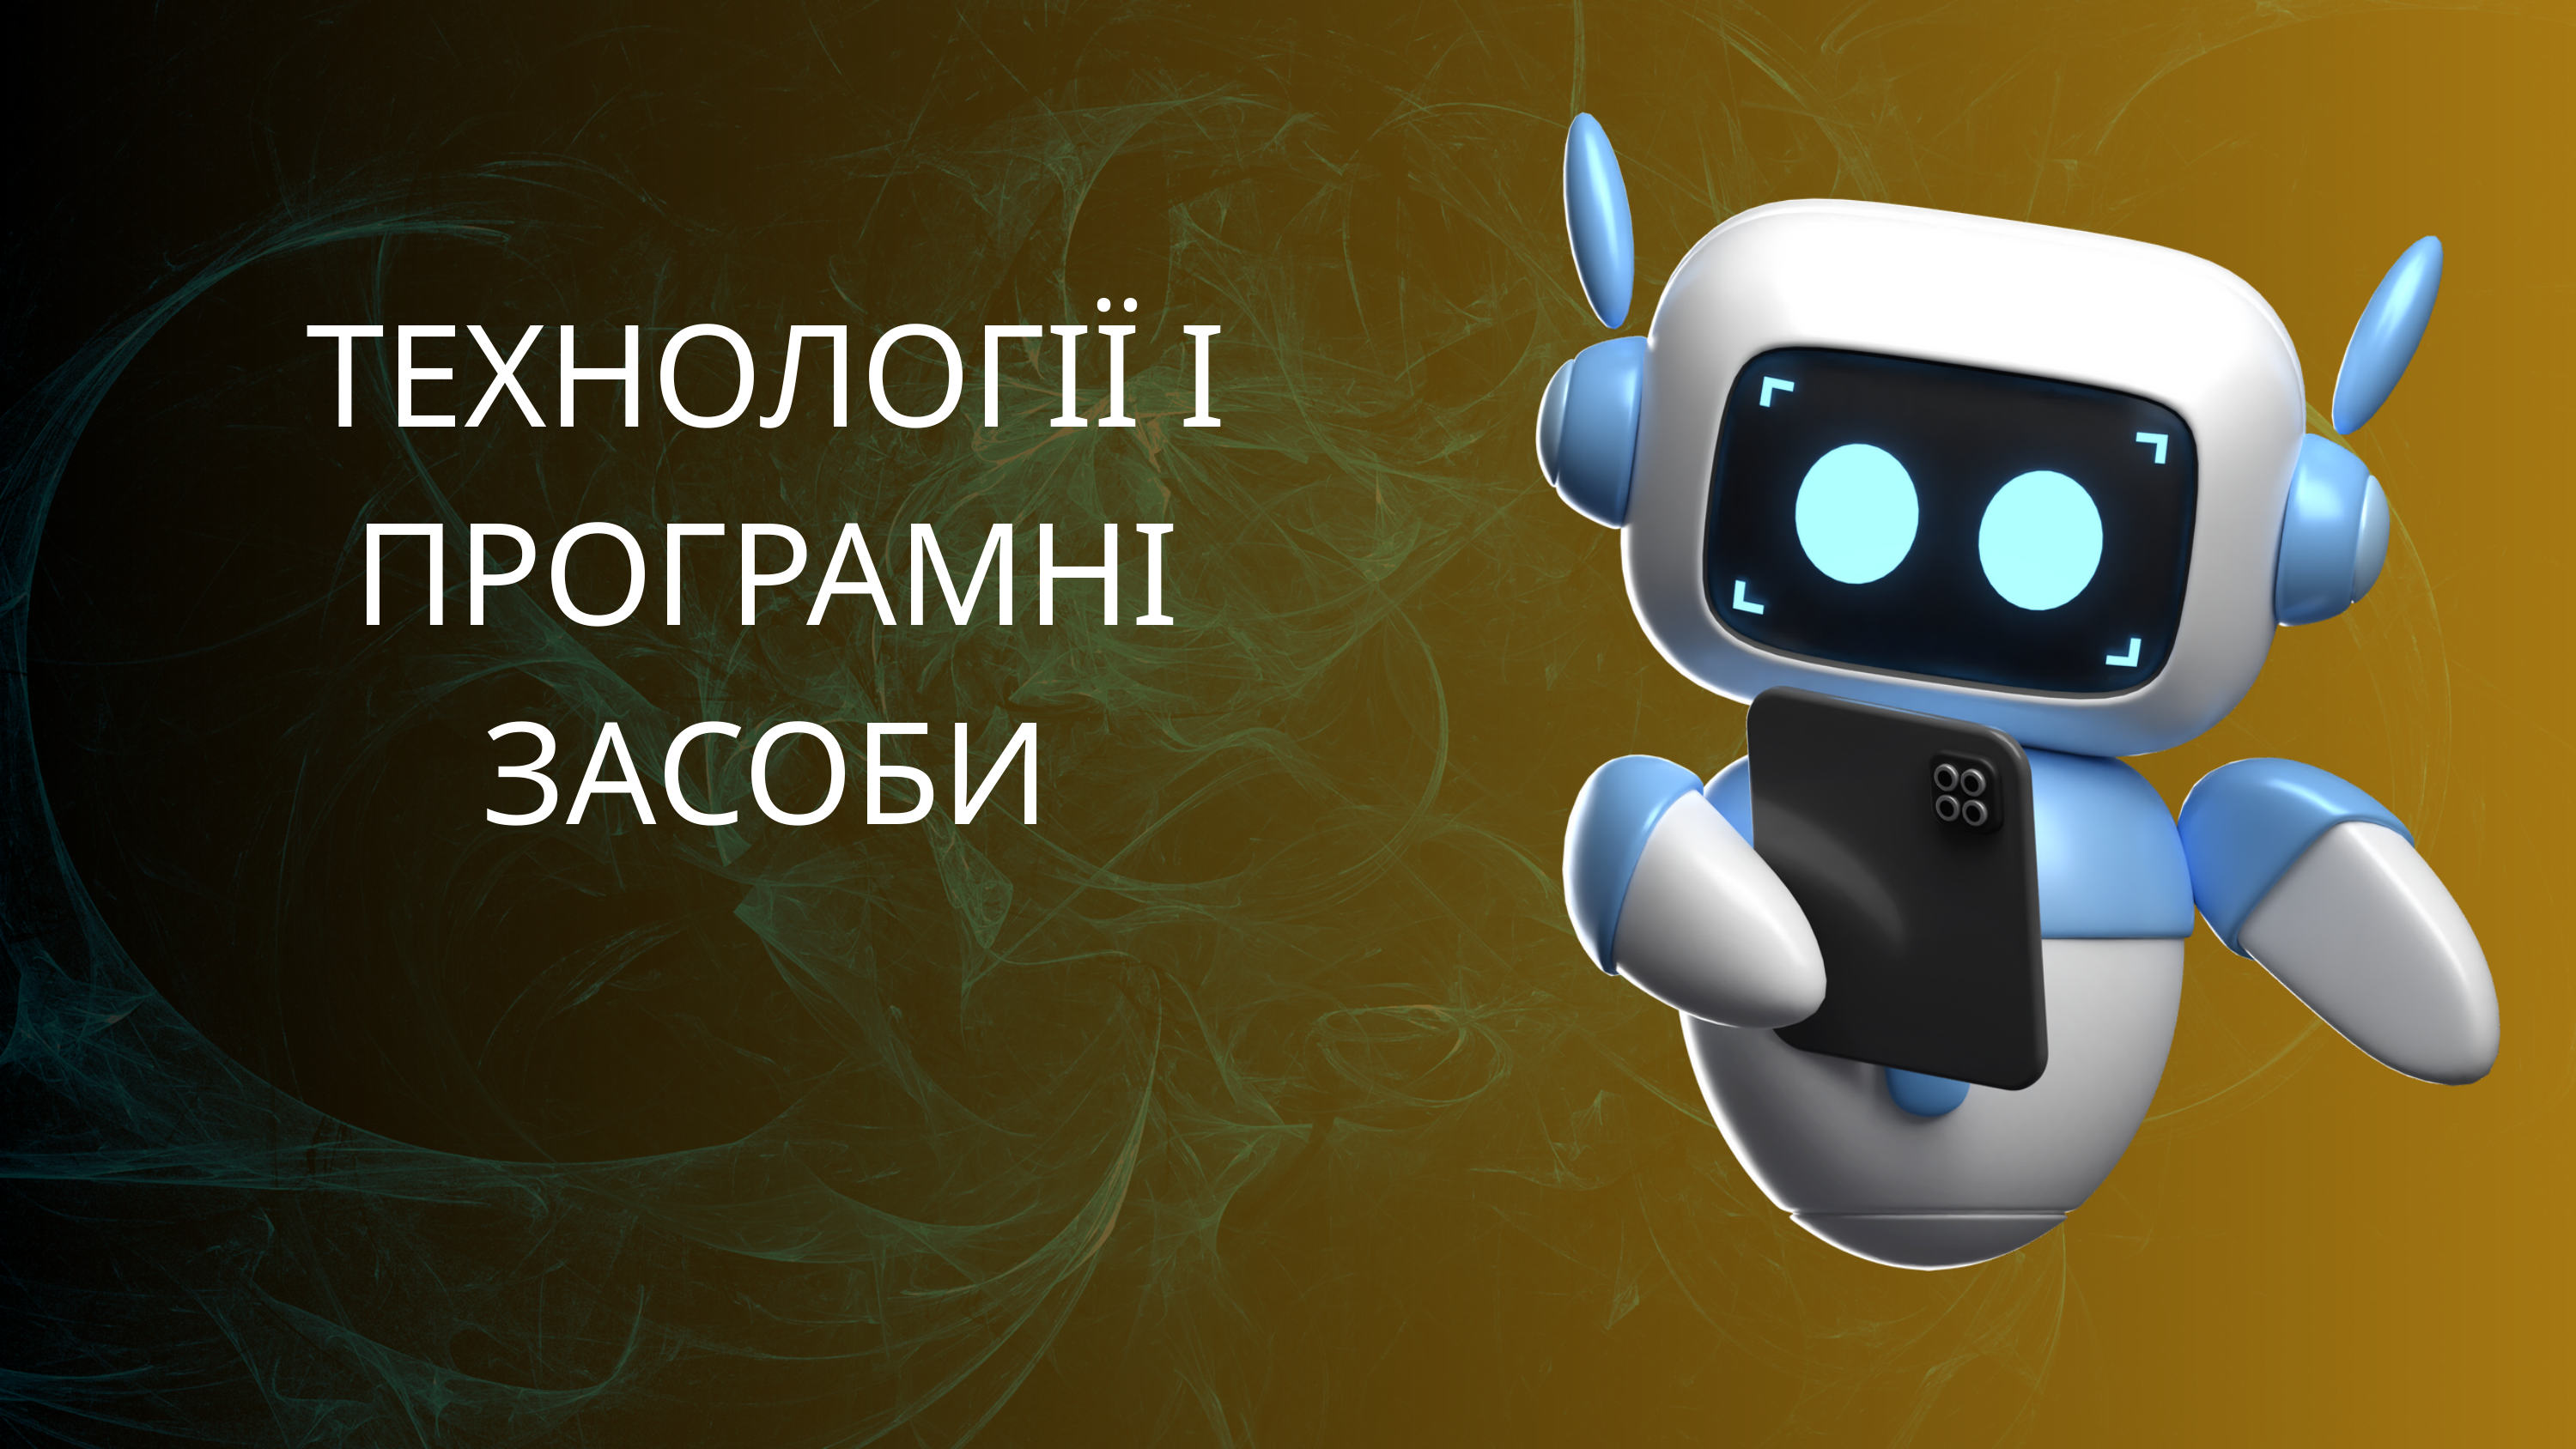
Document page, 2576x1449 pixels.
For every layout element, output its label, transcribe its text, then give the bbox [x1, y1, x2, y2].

text_box ТЕХНОЛОГІЇ І ПРОГРАМНІ ЗАСОБИ [144, 257, 1388, 853]
text_box [0, 0, 2576, 1449]
text_box [1535, 112, 2501, 1271]
